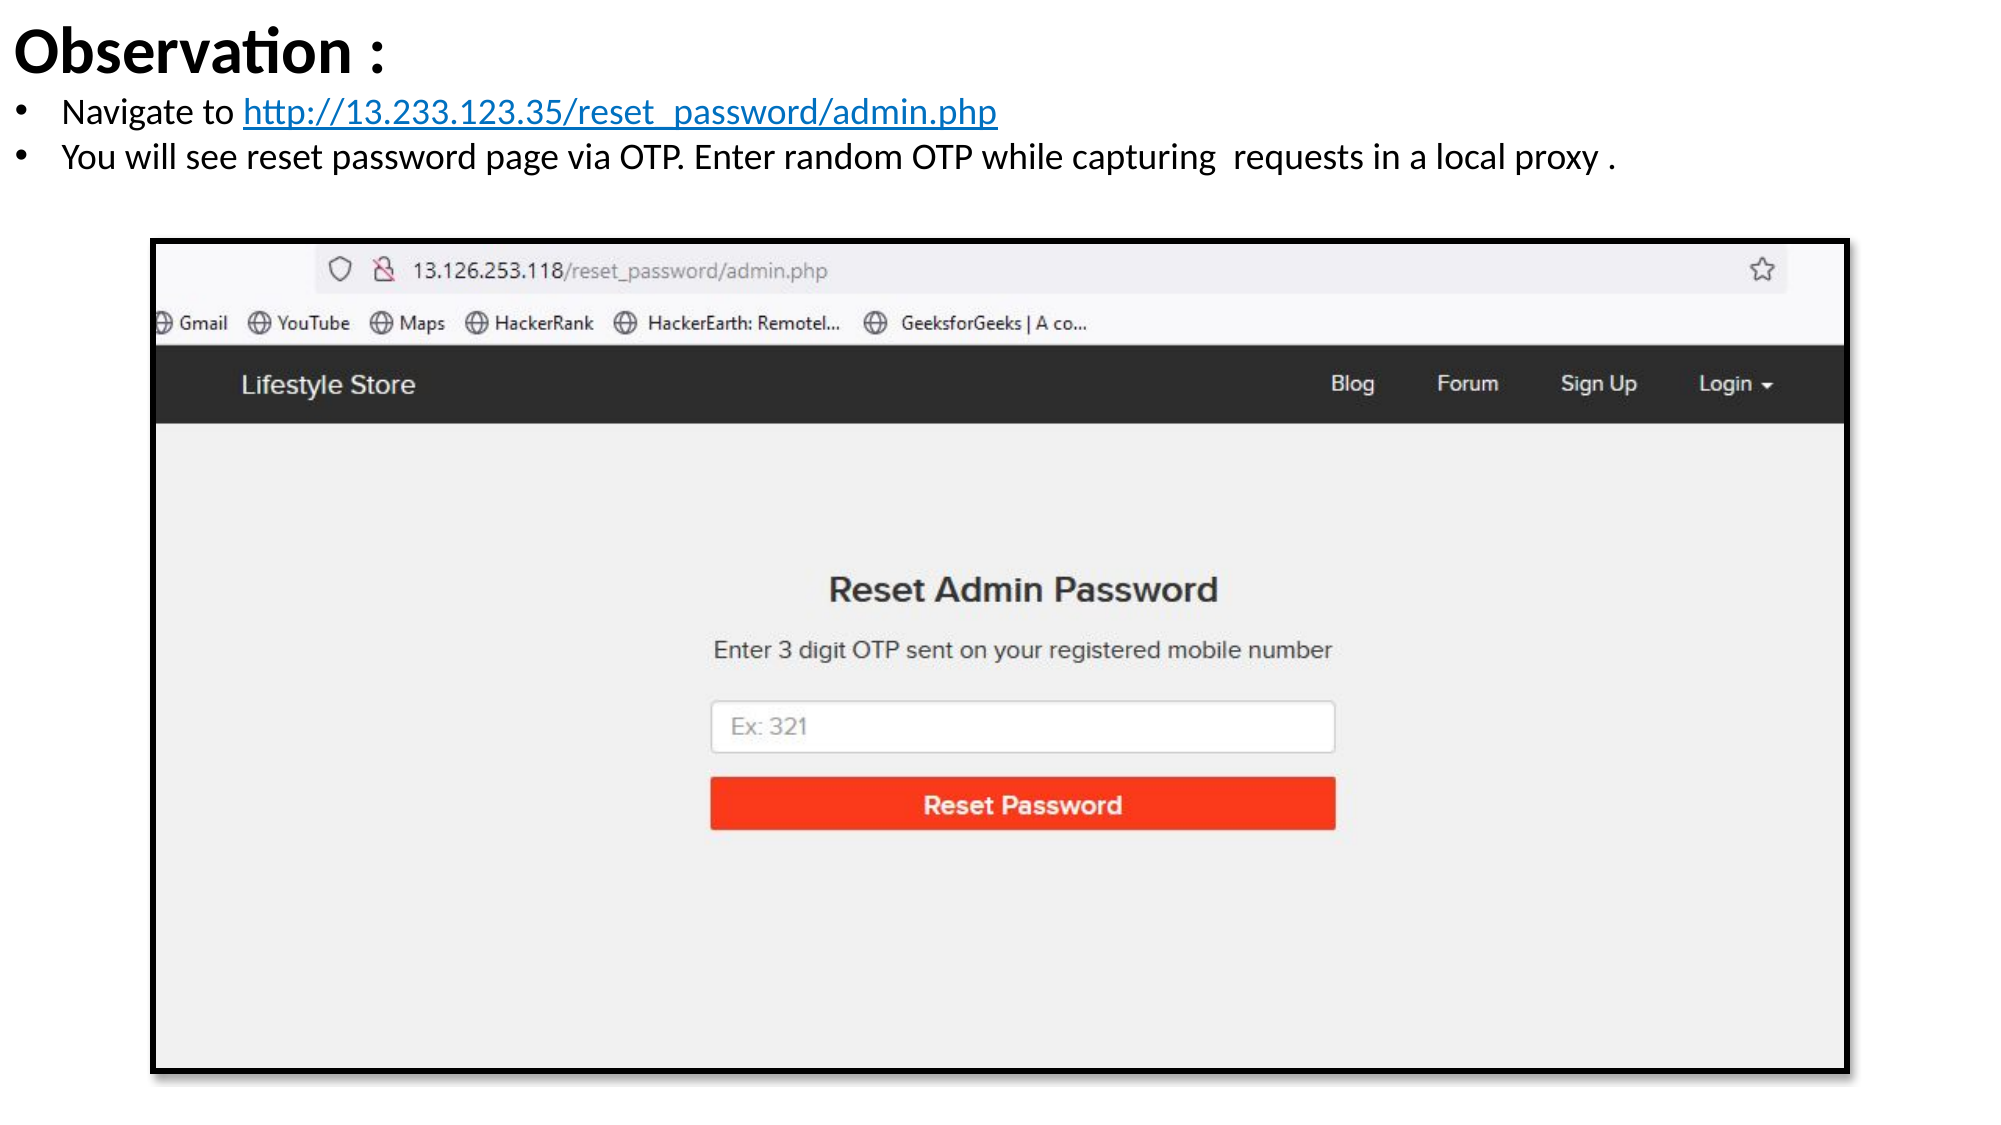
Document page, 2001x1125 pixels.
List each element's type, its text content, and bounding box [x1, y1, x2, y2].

text_box Observation : Navigate to http://13.233.123.35/reset_password/admin.php You will see reset password page via OTP. Enter random OTP while capturing requests in a local proxy . [0, 0, 2000, 265]
picture [156, 244, 1844, 1068]
